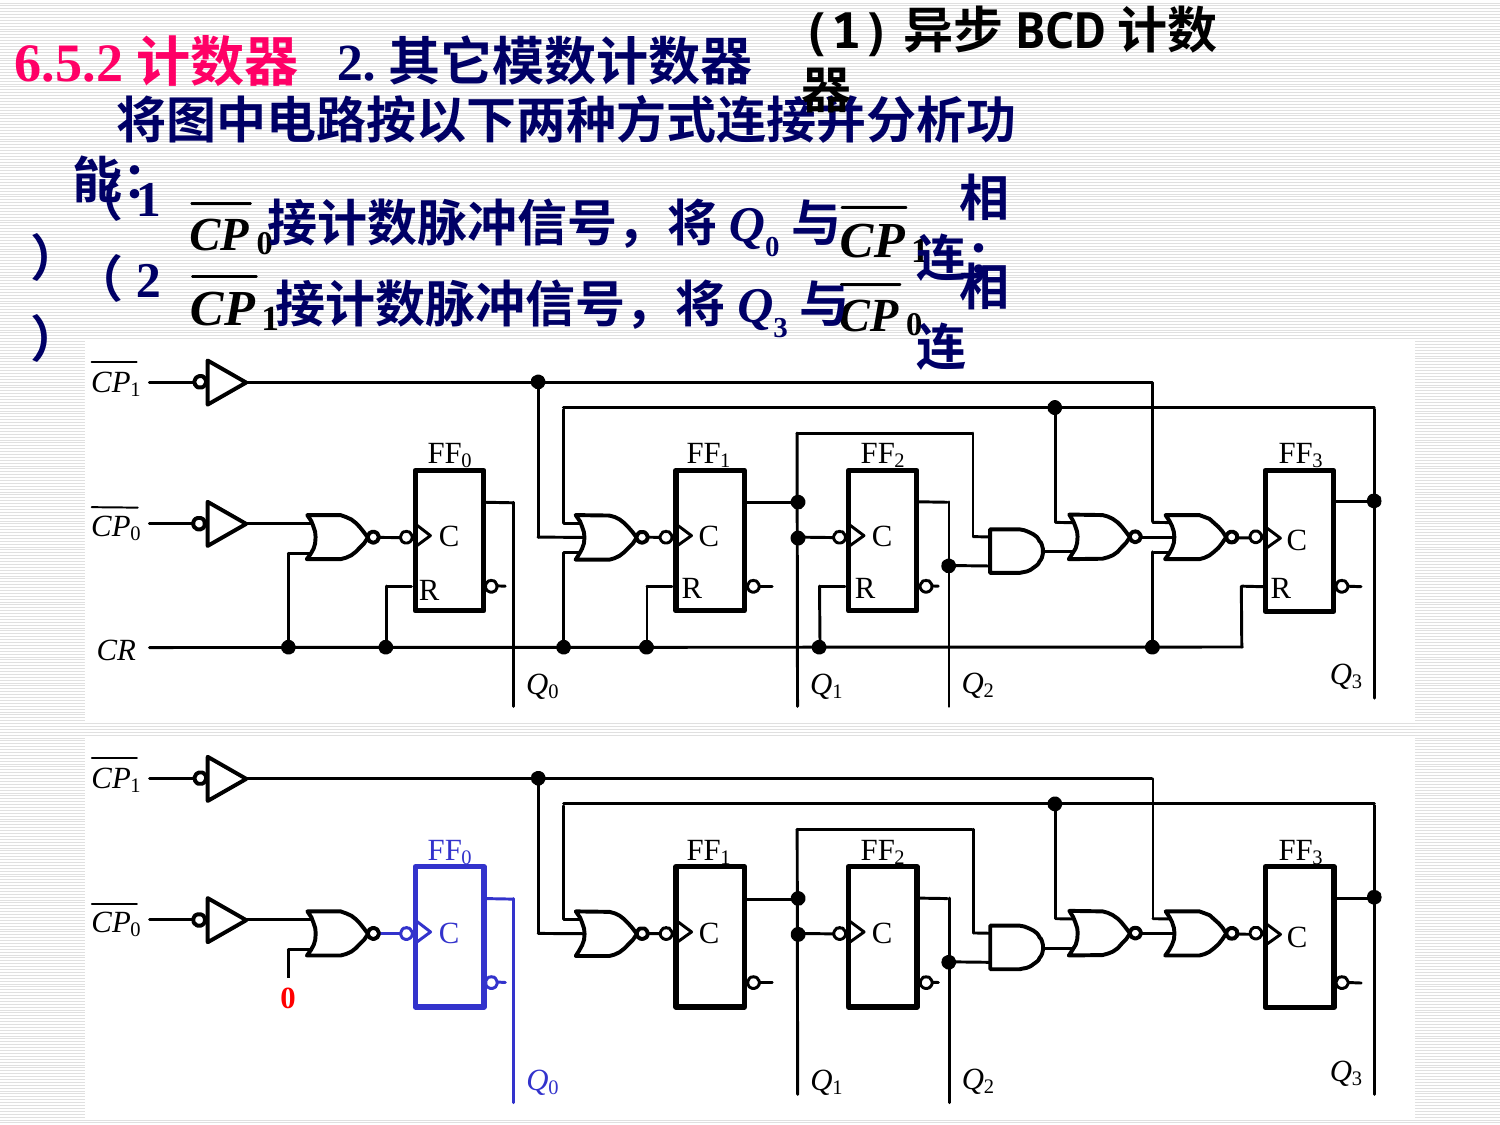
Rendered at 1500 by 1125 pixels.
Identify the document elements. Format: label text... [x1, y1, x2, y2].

text_box 6.5.2计数器 [0, 20, 287, 100]
text_box 2.其它模数计数器 [259, 20, 786, 98]
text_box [84, 736, 1415, 1119]
text_box (1)异步BCD计数器 [786, 0, 1244, 126]
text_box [84, 339, 1415, 723]
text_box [4, 109, 1118, 354]
